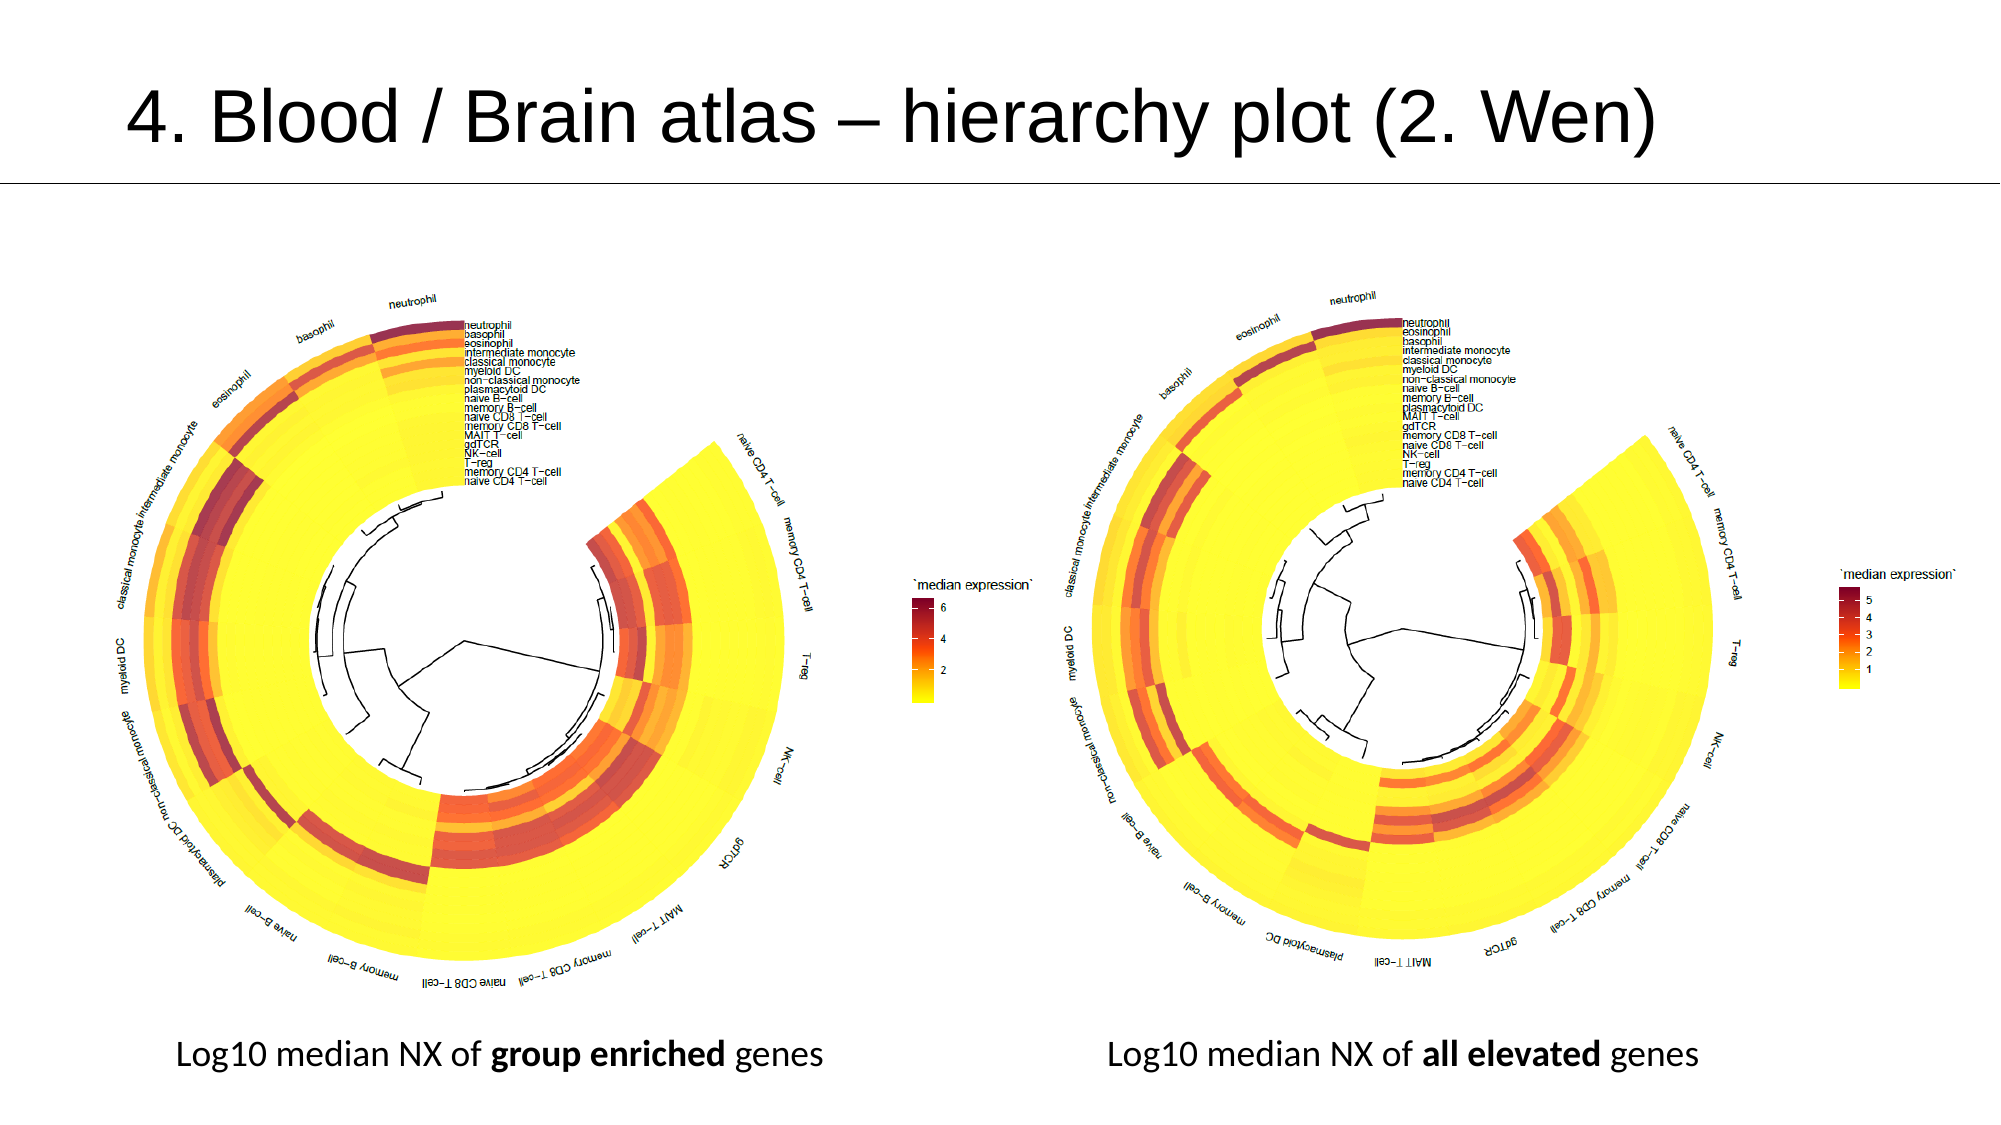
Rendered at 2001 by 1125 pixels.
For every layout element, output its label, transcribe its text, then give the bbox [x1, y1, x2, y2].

text_box 4. Blood / Brain atlas – hierarchy plot (2. Wen) [111, 60, 1974, 166]
picture [43, 235, 2000, 1011]
text_box Log10 median NX of group enriched genes [117, 1021, 883, 1081]
text_box Log10 median NX of all elevated genes [1035, 1021, 1771, 1081]
